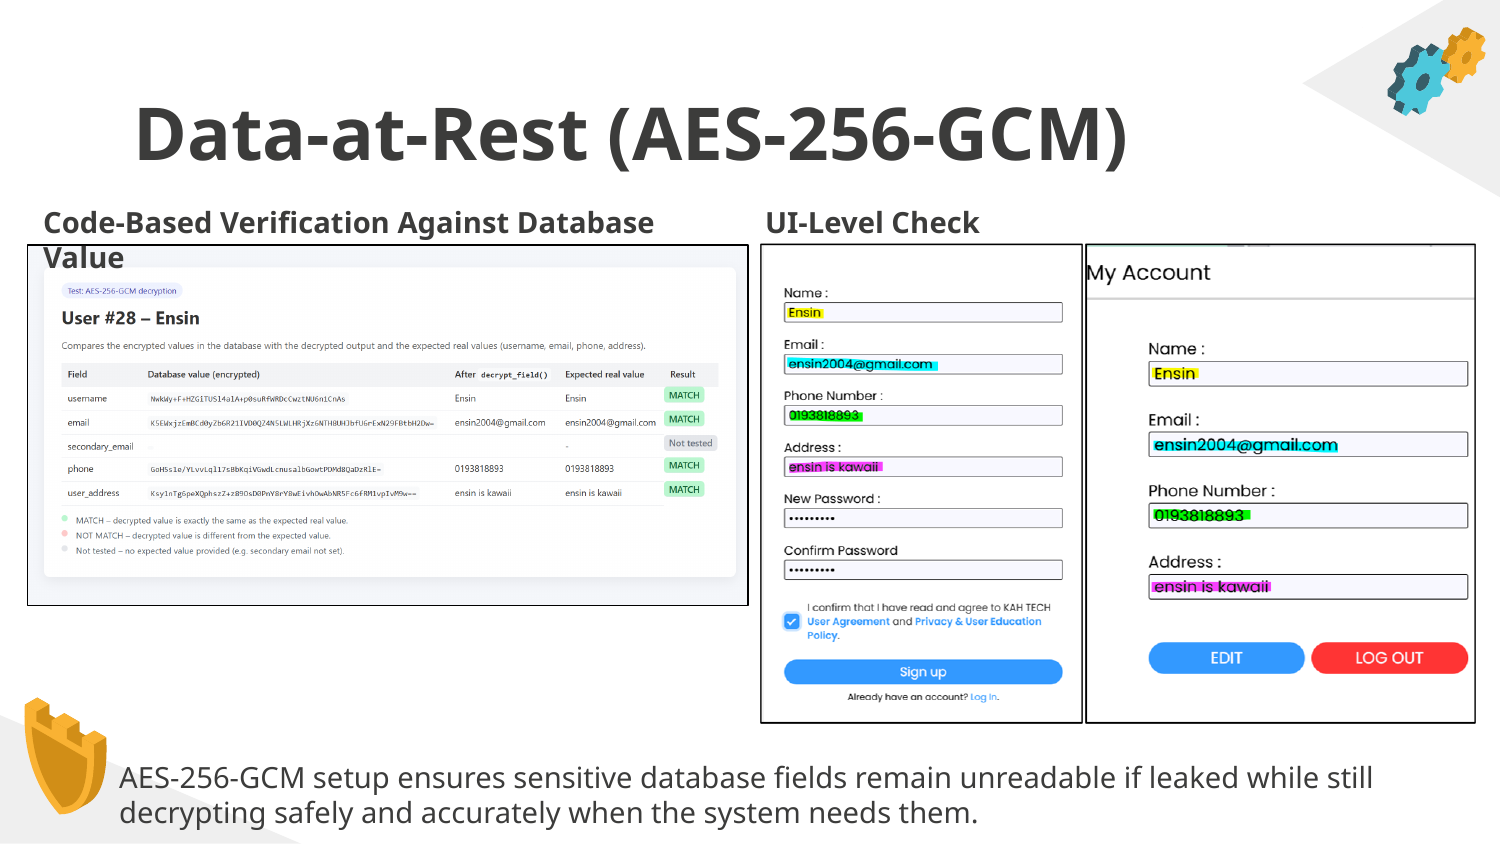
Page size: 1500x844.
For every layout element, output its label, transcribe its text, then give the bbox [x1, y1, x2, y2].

subtitle Code-Based Verification Against Database Value [28, 188, 748, 245]
title Data-at-Rest (AES-256-GCM) [118, 72, 1382, 167]
text_box AES-256-GCM setup ensures sensitive database fields remain unreadable if leaked while still decrypting safely and accurately when the system needs them. [104, 744, 1472, 844]
picture [758, 240, 1478, 725]
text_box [1387, 27, 1486, 117]
picture [27, 245, 748, 605]
text_box UI-Level Check [749, 188, 1470, 249]
